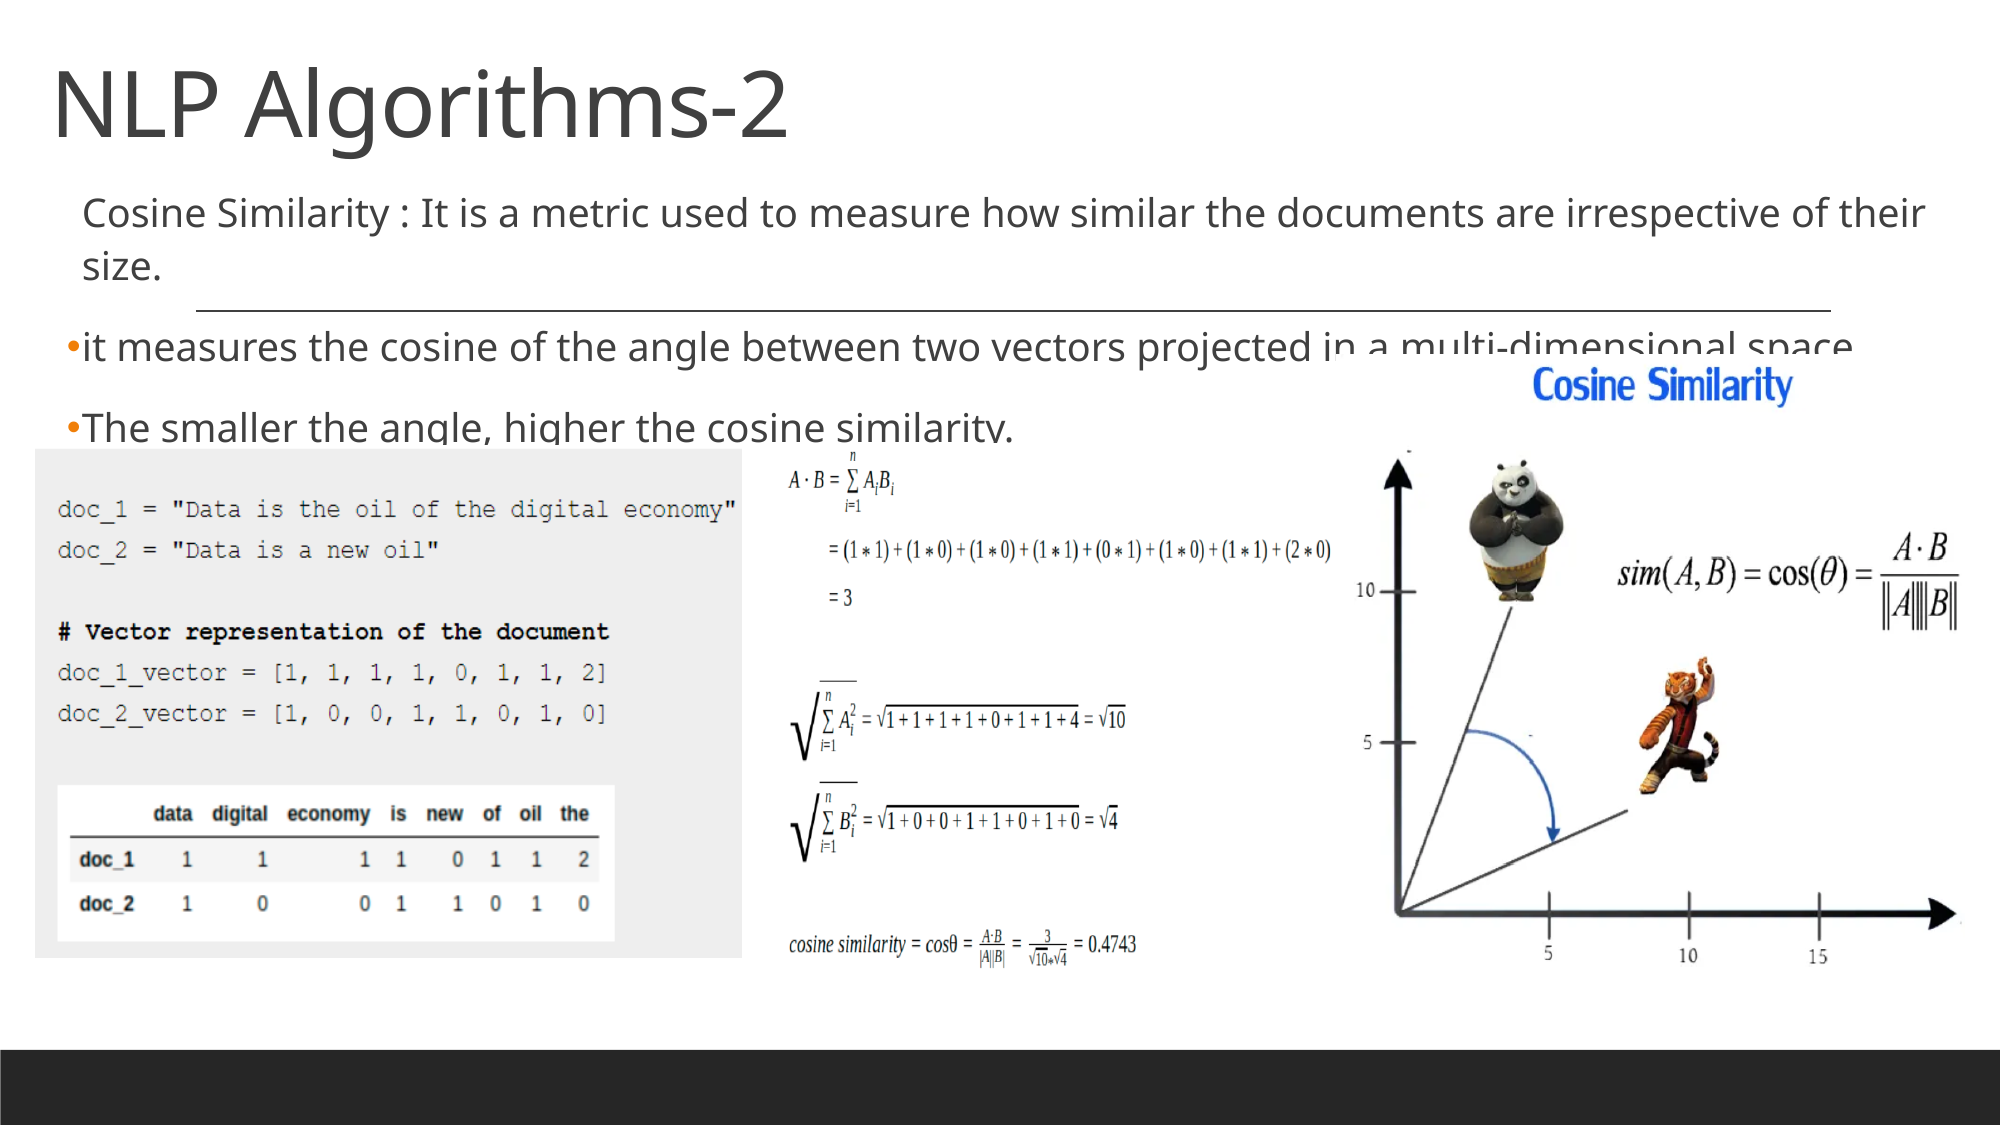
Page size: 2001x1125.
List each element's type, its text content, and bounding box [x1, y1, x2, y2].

picture [757, 354, 1966, 979]
title NLP Algorithms-2 [35, 49, 1686, 165]
list Cosine Similarity : It is a metric used to measure how similar the documents are irrespective of their size. it measures the cosine of the angle between two vectors projected in a multi-dimensional space. The smaller the angle, higher the cosine similarity. [66, 176, 1980, 1039]
picture [34, 445, 743, 958]
